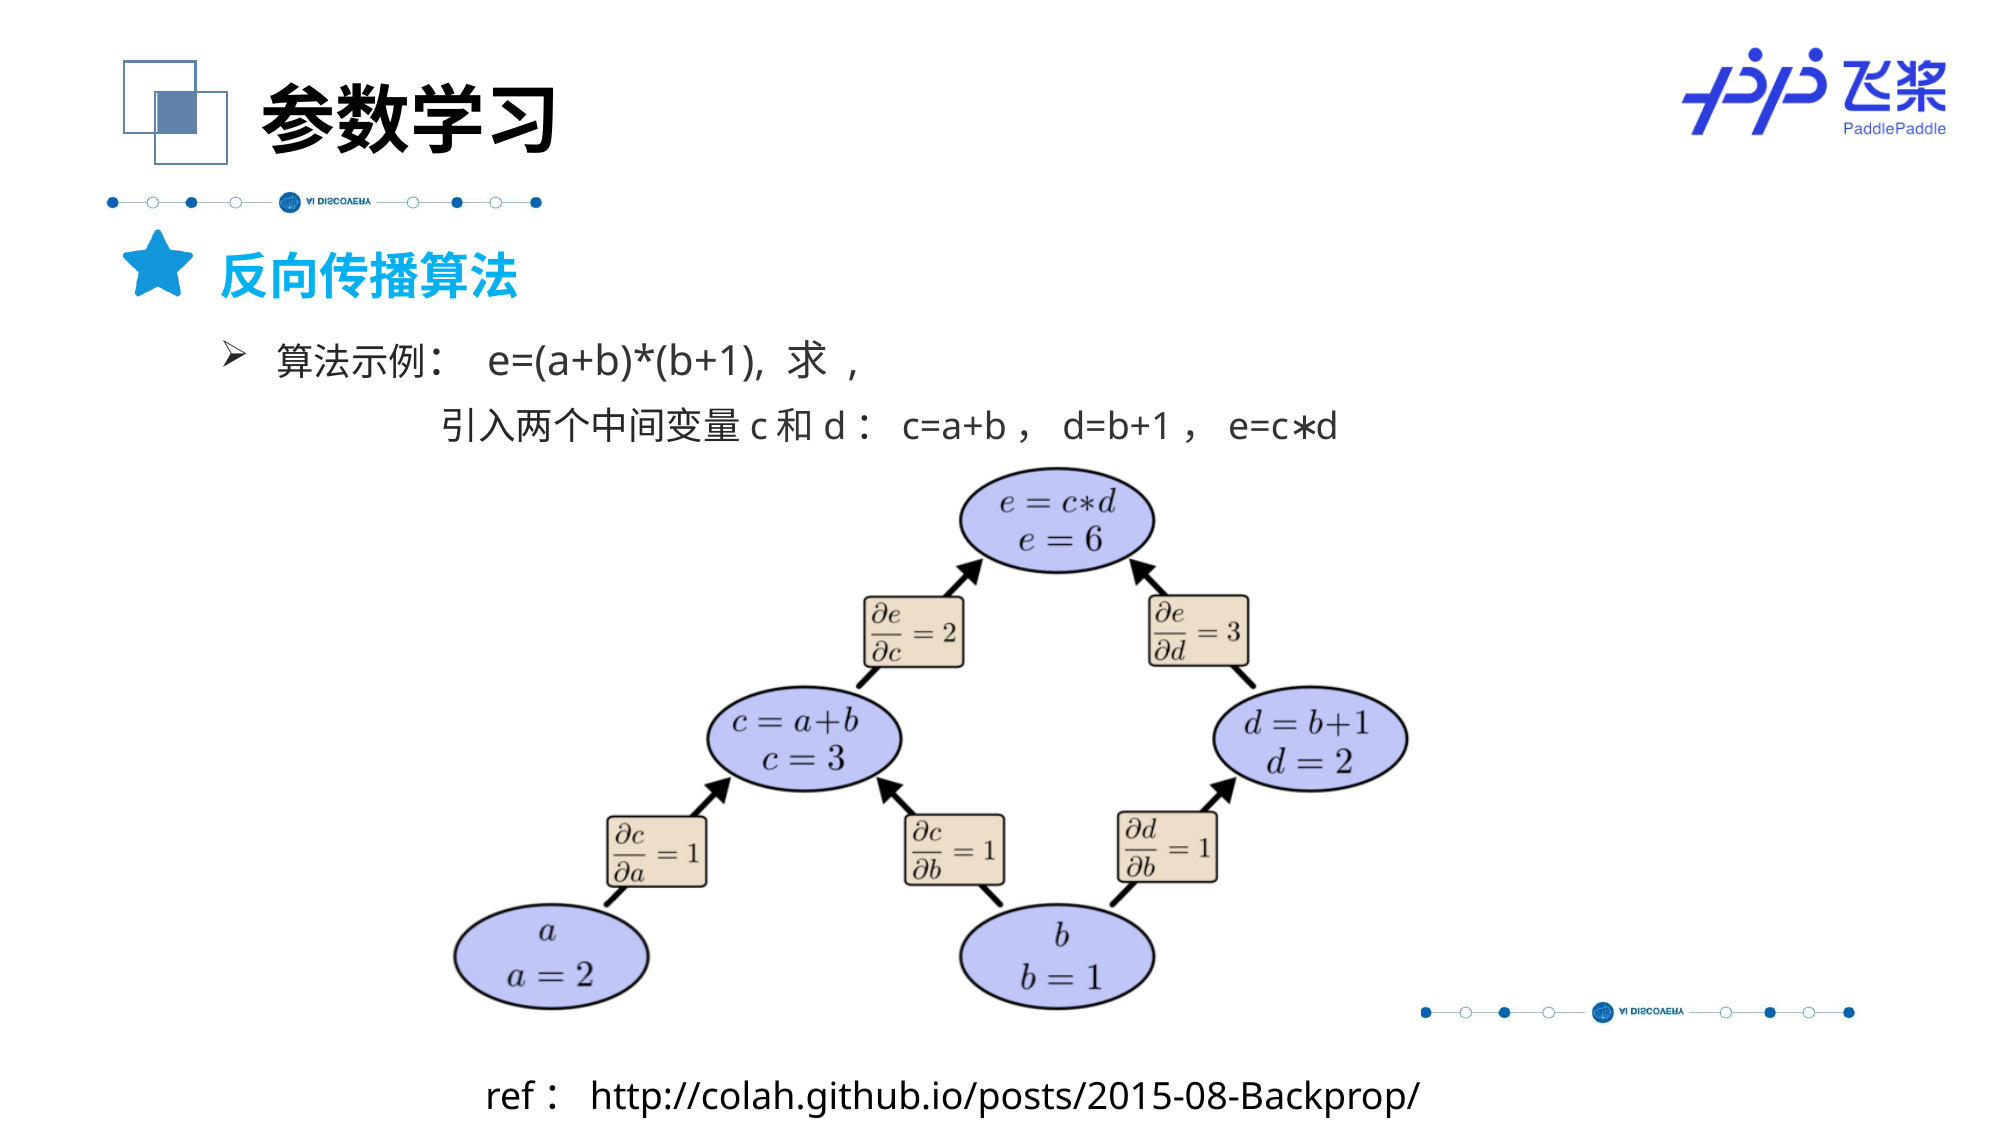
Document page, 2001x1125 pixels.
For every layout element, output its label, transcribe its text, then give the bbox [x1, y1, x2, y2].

text_box 引入两个中间变量c和d：c=a+b，d=b+1，e=c∗d [426, 394, 1354, 455]
text_box 反向传播算法 [205, 221, 783, 312]
picture [95, 180, 550, 304]
picture [435, 451, 1863, 1039]
text_box 参数学习 [245, 65, 616, 171]
text_box ref：http://colah.github.io/posts/2015-08-Backprop/ [470, 1064, 1451, 1125]
picture [1635, 0, 1988, 173]
